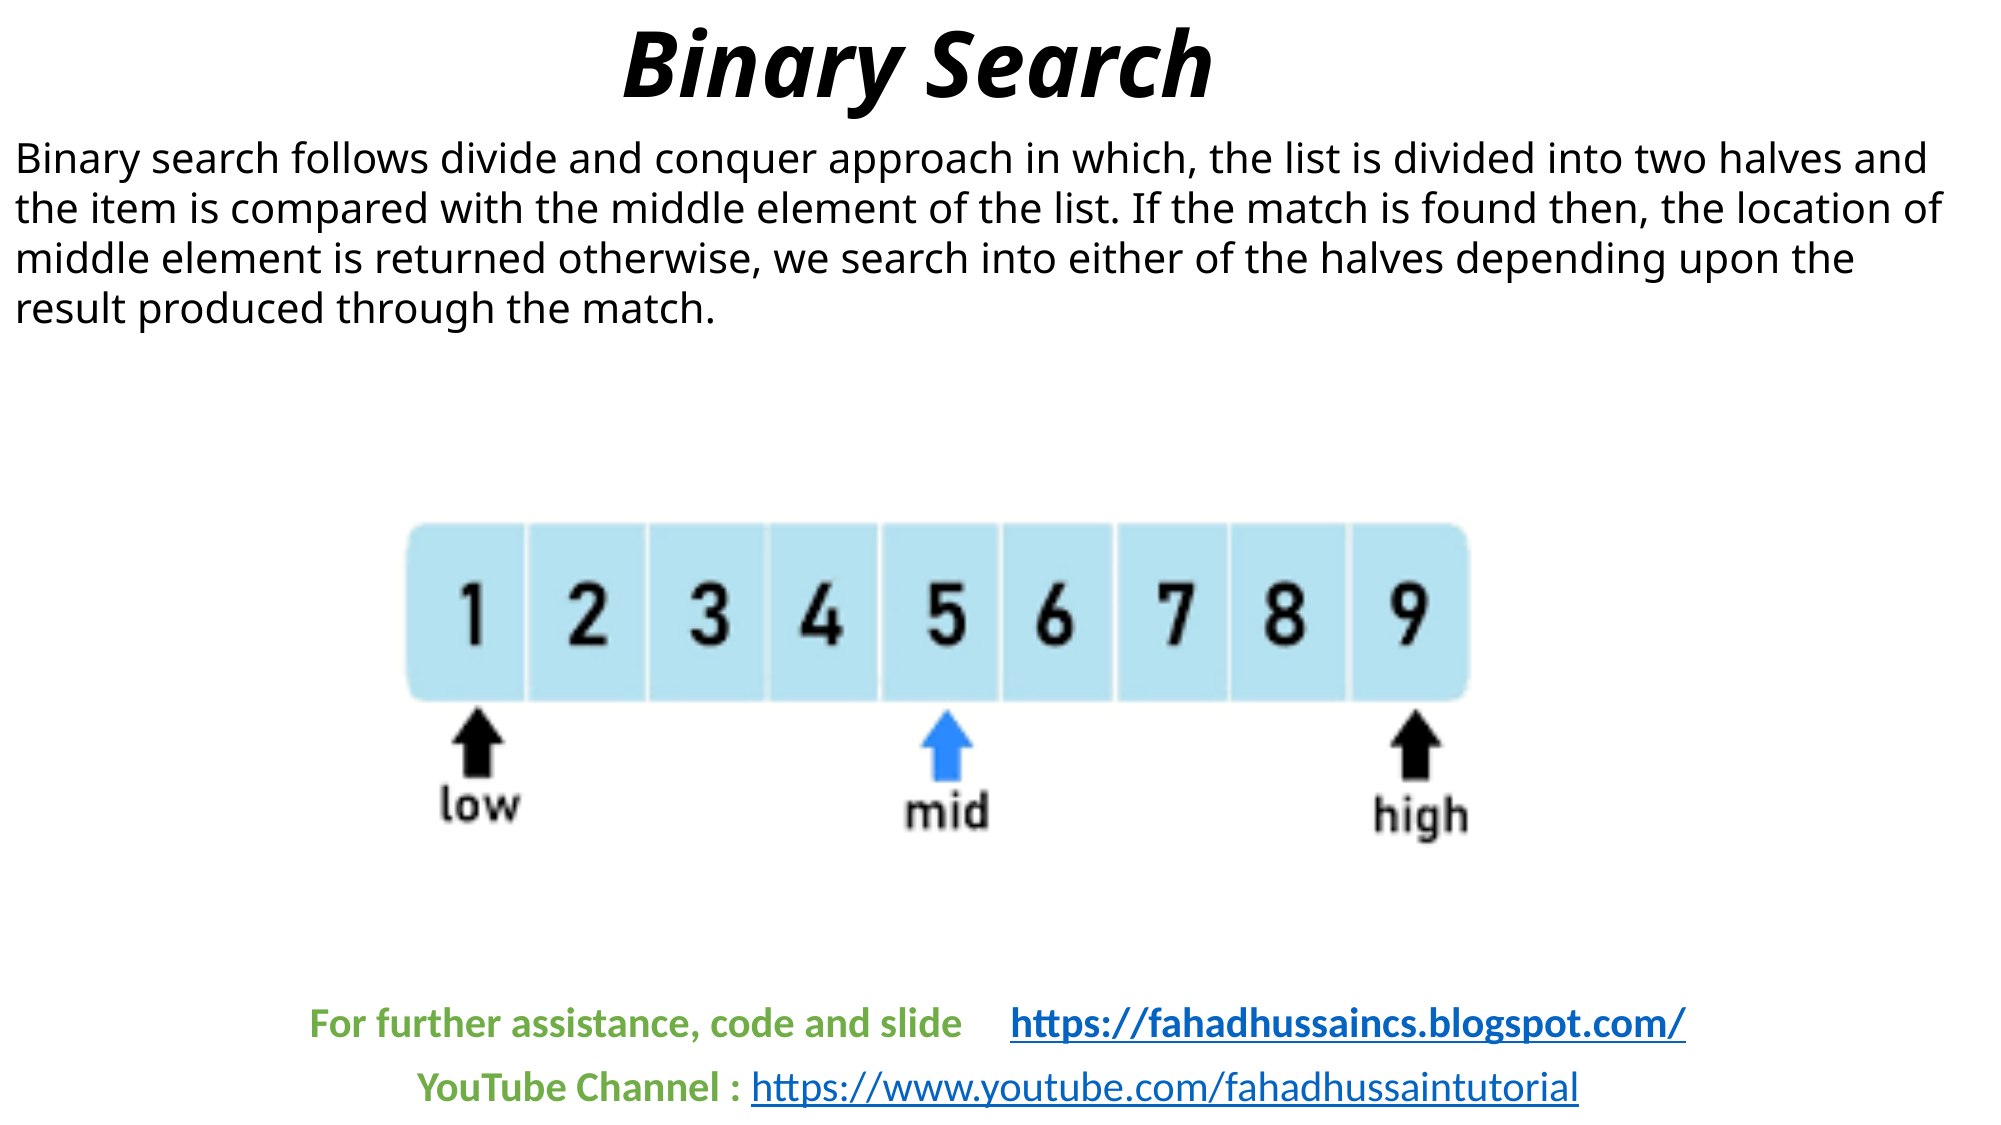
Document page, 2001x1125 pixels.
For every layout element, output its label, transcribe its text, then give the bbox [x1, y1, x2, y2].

subtitle For further assistance, code and slide https://fahadhussaincs.blogspot.com/ YouTube Channel : https://www.youtube.com/fahadhussaintutorial [18, 993, 1978, 1118]
text_box Binary search follows divide and conquer approach in which, the list is divided into two halves and the item is compared with the middle element of the list. If the match is found then, the location of middle element is returned otherwise, we search into either of the halves depending upon the result produced through the match. [0, 124, 1978, 340]
picture [286, 429, 1647, 966]
title Binary Search [180, 0, 1659, 124]
